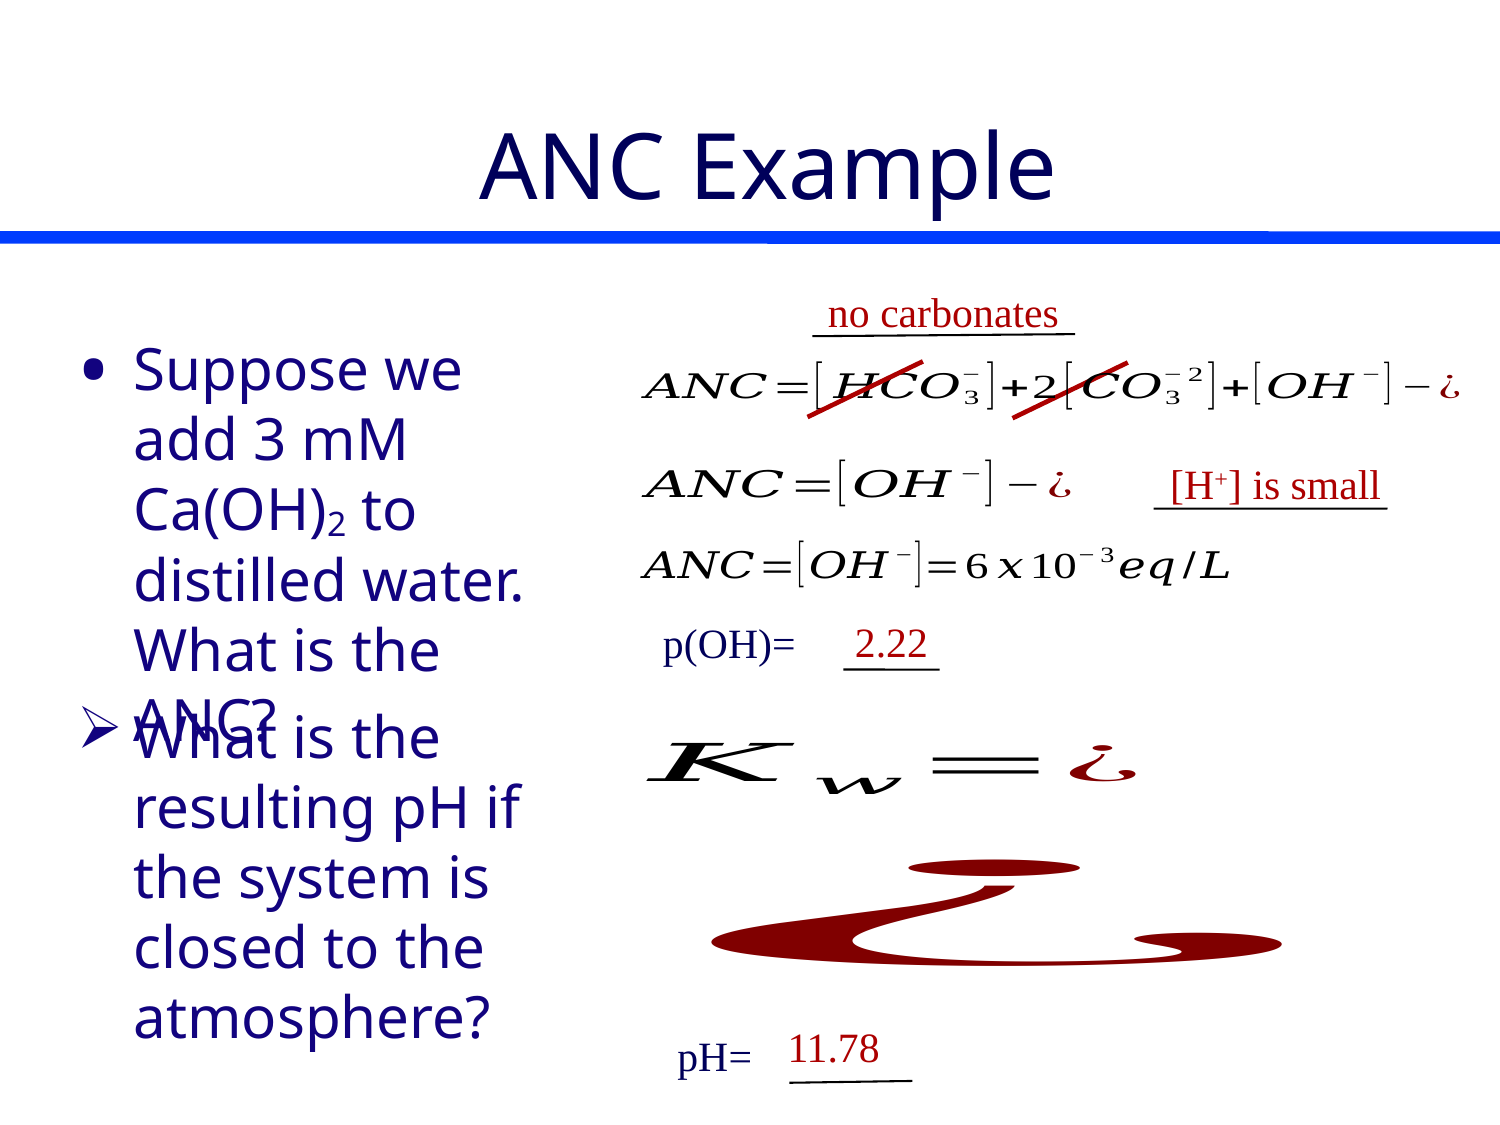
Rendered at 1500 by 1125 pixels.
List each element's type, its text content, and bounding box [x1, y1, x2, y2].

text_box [647, 608, 940, 675]
title ANC Example [75, 37, 1463, 225]
list Suppose we add 3 mM Ca(OH)2 to distilled water. What is the ANC? [62, 324, 576, 1063]
text_box no carbonates [813, 278, 1075, 343]
text_box [H+] is small [1155, 450, 1397, 516]
text_box What is the resulting pH if the system is closed to the atmosphere? [62, 692, 575, 1063]
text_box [661, 1021, 913, 1088]
